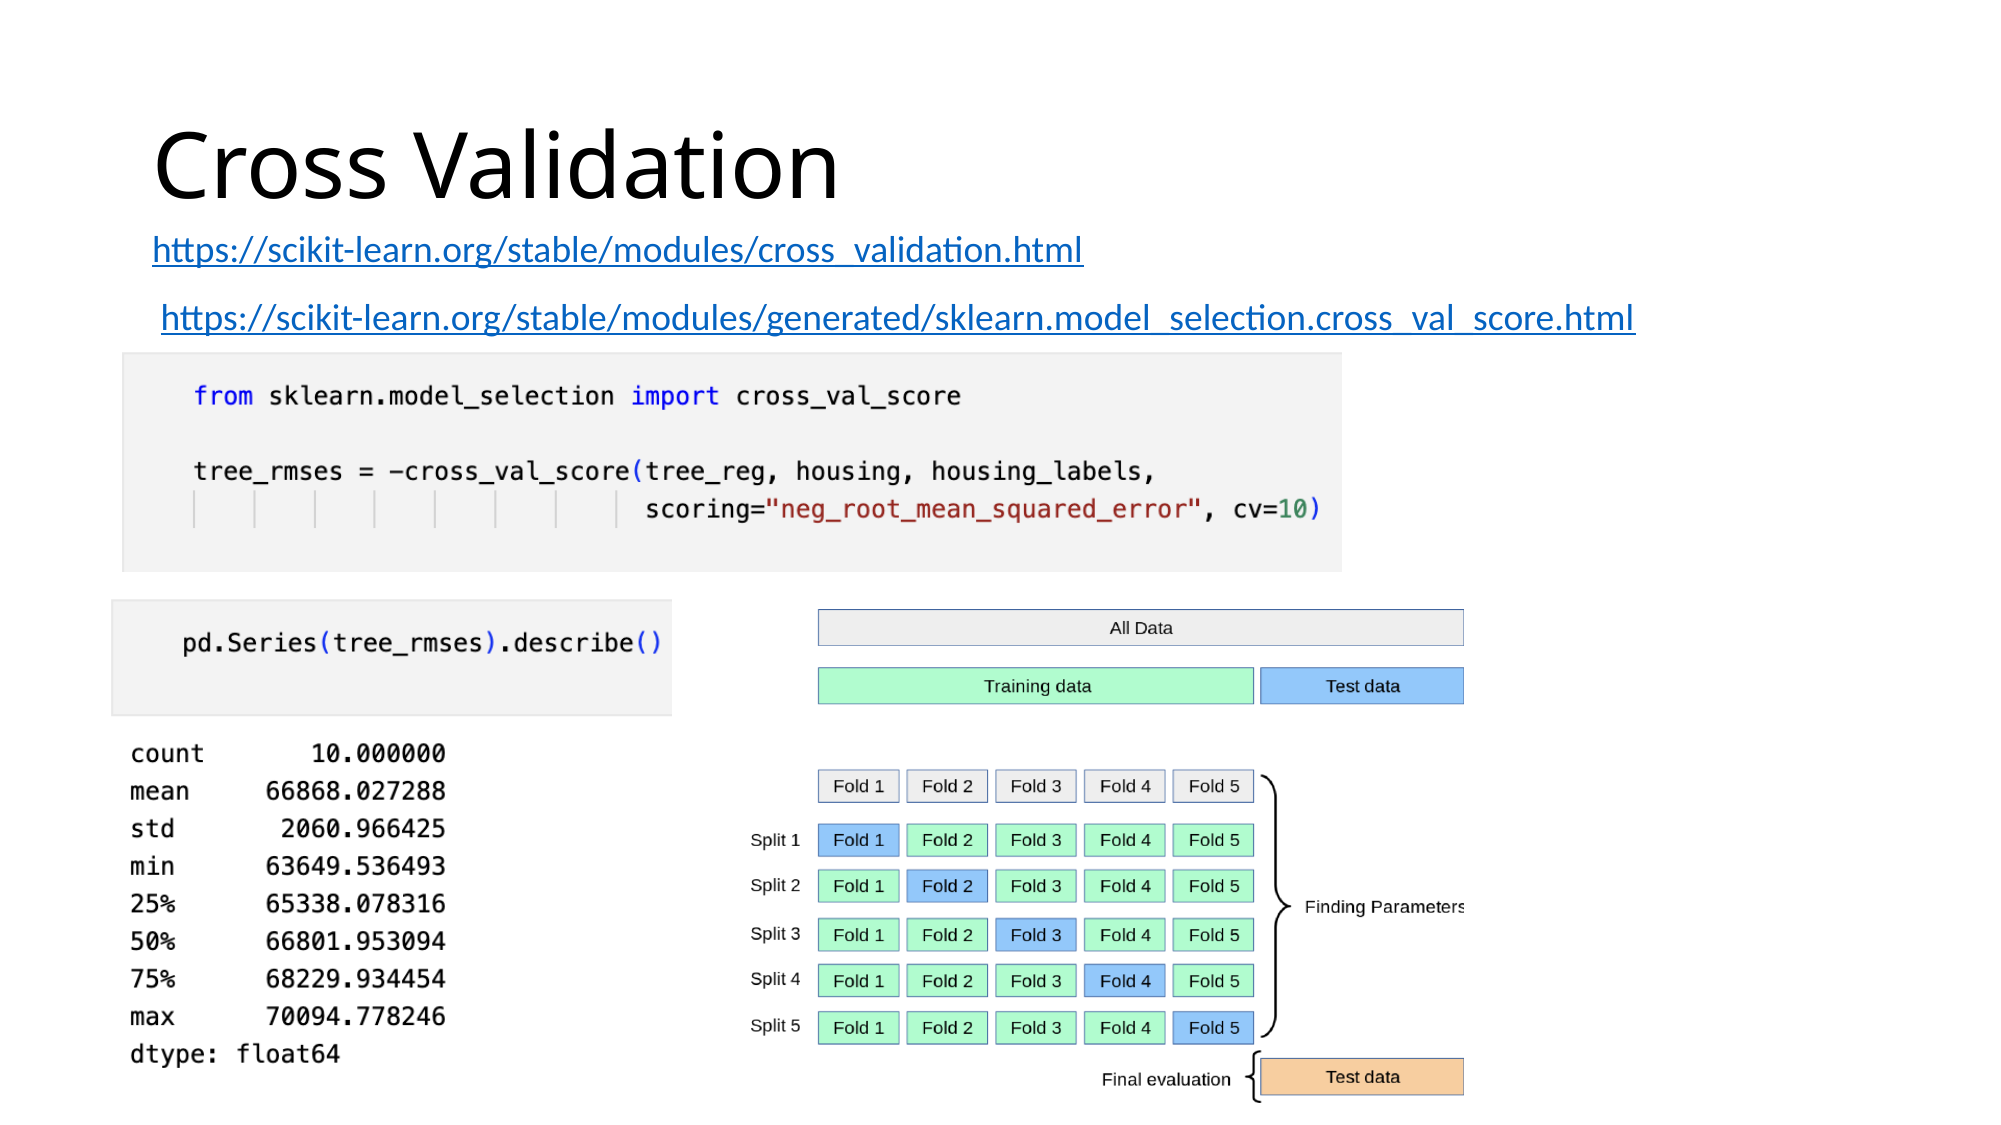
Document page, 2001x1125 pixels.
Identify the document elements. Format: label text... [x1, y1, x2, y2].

picture [120, 346, 1342, 572]
title Cross Validation [137, 59, 1863, 278]
picture [730, 591, 1546, 1125]
text_box https://scikit-learn.org/stable/modules/generated/sklearn.model_selection.cross_val_score.html [145, 285, 1651, 346]
text_box https://scikit-learn.org/stable/modules/cross_validation.html [137, 217, 1138, 277]
picture [107, 591, 672, 1094]
